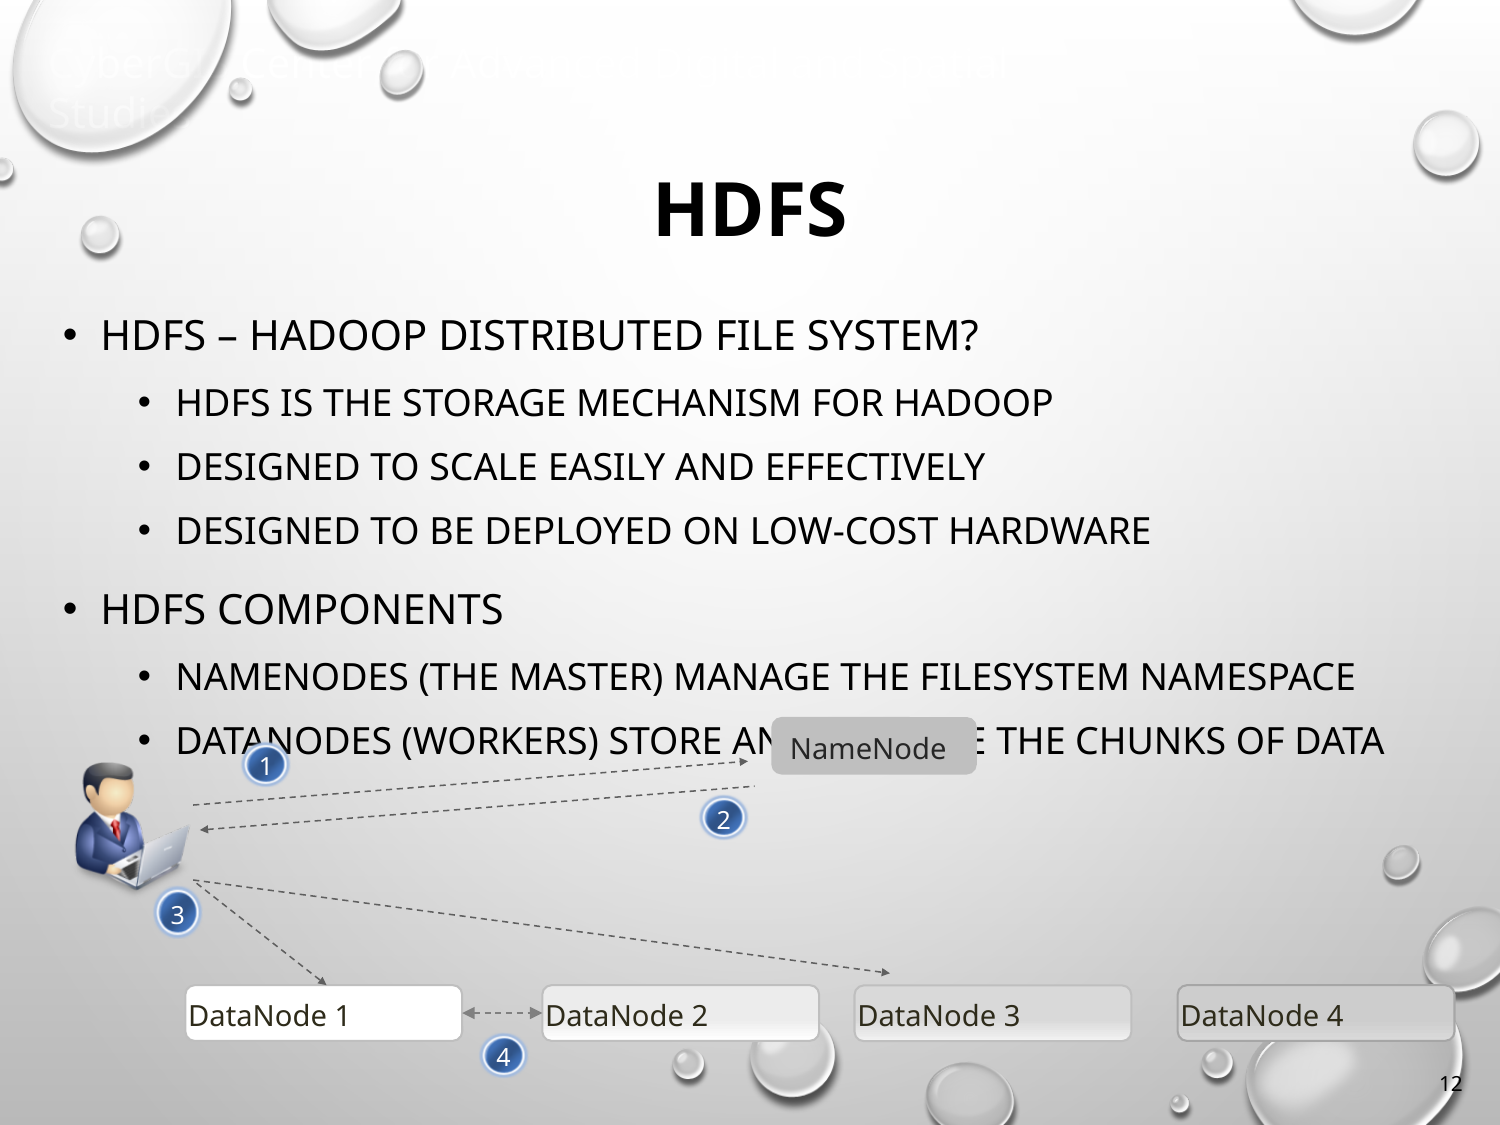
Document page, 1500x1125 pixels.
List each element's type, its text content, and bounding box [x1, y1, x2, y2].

picture [0, 0, 1500, 1125]
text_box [41, 717, 1455, 1092]
list HDFS – Hadoop Distributed File System? HDFS is the storage mechanism for Hadoop Designed to scale easily and effectively Designed to be deployed on low-cost hardware HDFS components NameNodes (the master) manage the filesystem namespace Datanodes (workers) store and retrieve the chunks of data [47, 291, 1473, 1042]
title HDFS [75, 157, 1425, 267]
slide_number 12 [1391, 1042, 1478, 1103]
